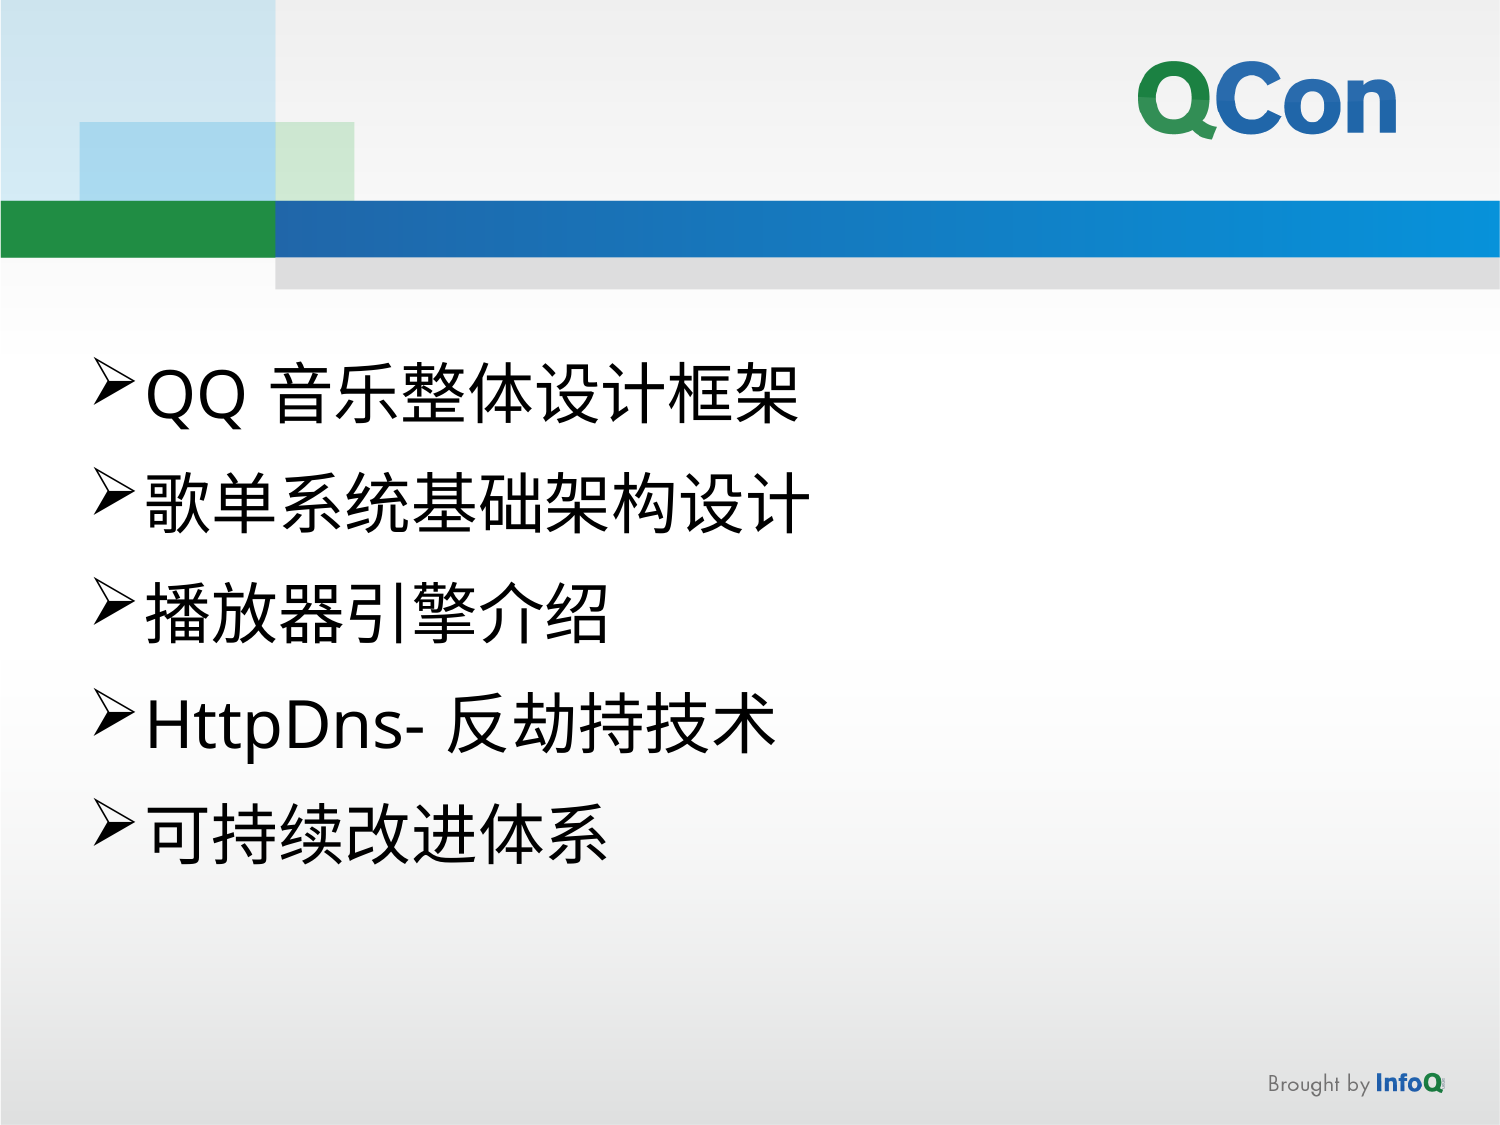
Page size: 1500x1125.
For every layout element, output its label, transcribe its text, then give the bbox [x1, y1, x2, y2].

text_box QQ音乐整体设计框架 歌单系统基础架构设计 播放器引擎介绍 HttpDns-反劫持技术 可持续改进体系 [73, 333, 1424, 1020]
picture [0, 0, 1500, 1125]
